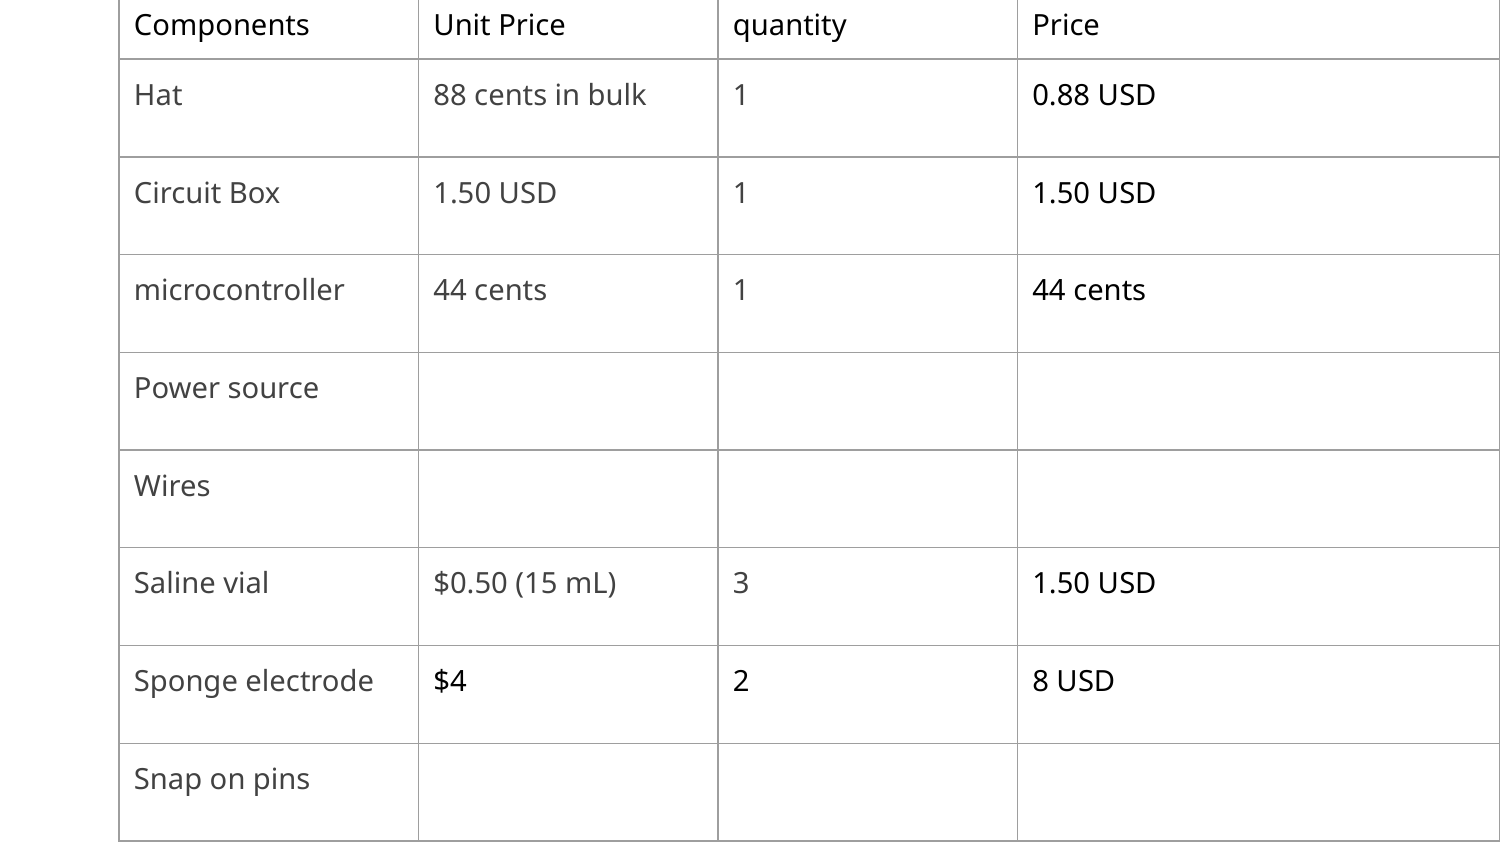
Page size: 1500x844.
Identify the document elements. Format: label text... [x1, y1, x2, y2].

table_cell Saline vial [120, 548, 418, 645]
table_cell [1018, 744, 1499, 840]
table_cell 0.88 USD [1018, 60, 1499, 156]
table_cell Power source [120, 353, 418, 449]
table_cell microcontroller [120, 255, 418, 352]
table_cell 1.50 USD [1018, 548, 1499, 645]
table_cell $4 [419, 646, 717, 743]
table_cell [1018, 451, 1499, 547]
table_cell 1.50 USD [1018, 158, 1499, 254]
table_cell 88 cents in bulk [419, 60, 717, 156]
table_cell 2 [719, 646, 1017, 743]
table_header quantity [719, 0, 1017, 58]
table_cell 1 [719, 255, 1017, 352]
table_header Price [1018, 0, 1499, 58]
table_cell [719, 451, 1017, 547]
table_cell 8 USD [1018, 646, 1499, 743]
table_cell 1 [719, 60, 1017, 156]
table_cell [419, 744, 717, 840]
table_cell [419, 451, 717, 547]
table_cell Hat [120, 60, 418, 156]
table_cell 44 cents [419, 255, 717, 352]
table_header Components [120, 0, 418, 58]
table_cell [719, 353, 1017, 449]
table_cell Circuit Box [120, 158, 418, 254]
table_cell Sponge electrode [120, 646, 418, 743]
table_cell [719, 744, 1017, 840]
table_cell 1 [719, 158, 1017, 254]
table_cell [1018, 353, 1499, 449]
table_cell Wires [120, 451, 418, 547]
table_header Unit Price [419, 0, 717, 58]
table_cell [419, 353, 717, 449]
table_cell 1.50 USD [419, 158, 717, 254]
table_cell Snap on pins [120, 744, 418, 840]
table_cell 3 [719, 548, 1017, 645]
table_cell $0.50 (15 mL) [419, 548, 717, 645]
table_cell 44 cents [1018, 255, 1499, 352]
